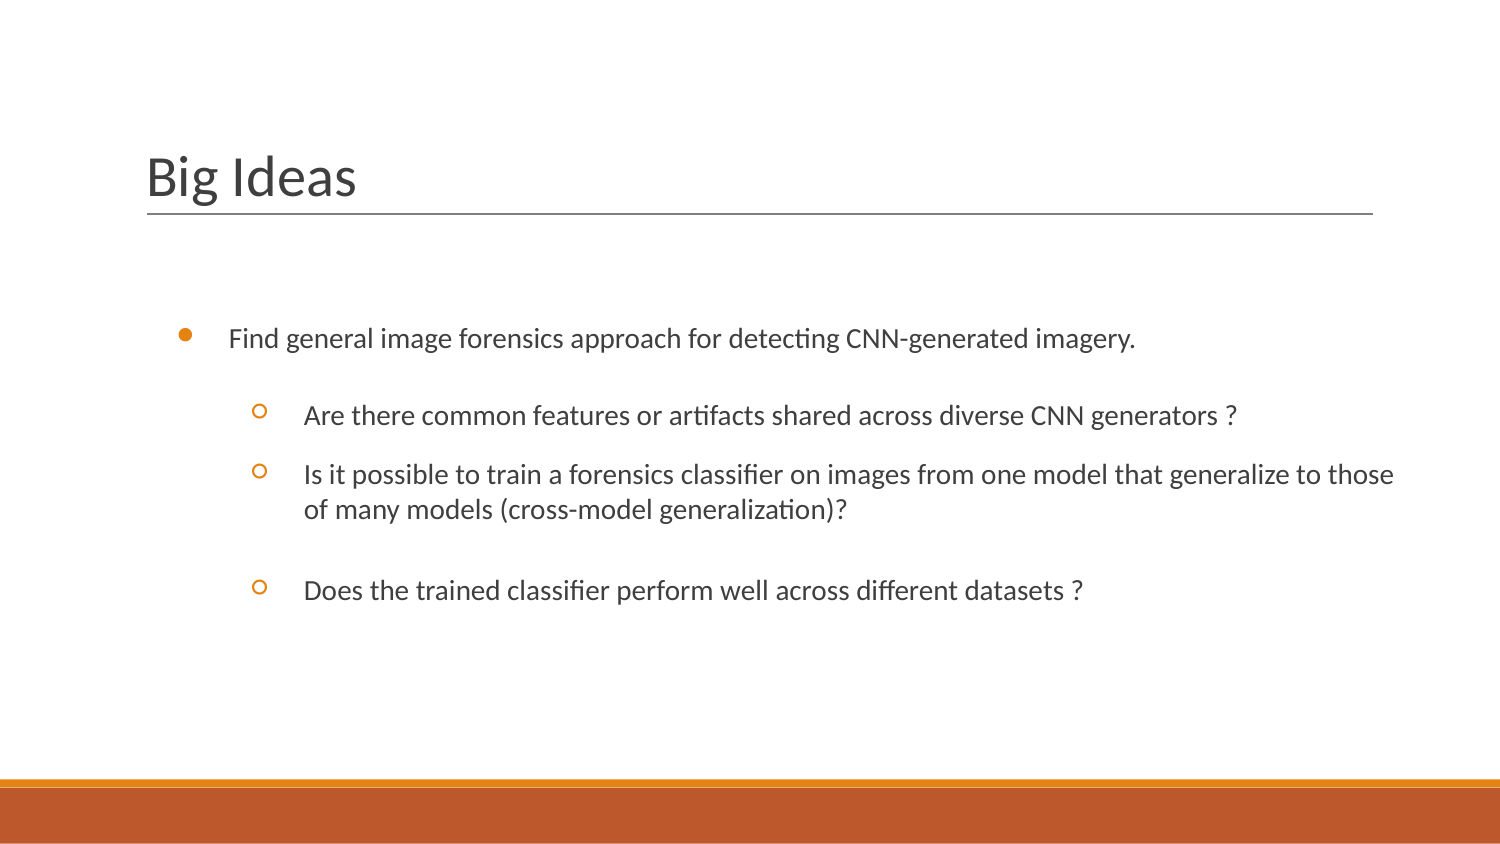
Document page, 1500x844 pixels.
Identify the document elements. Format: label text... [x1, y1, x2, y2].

list Find general image forensics approach for detecting CNN-generated imagery. Are there common features or artifacts shared across diverse CNN generators ? Is it possible to train a forensics classifier on images from one model that generalize to those of many models (cross-model generalization)? Does the trained classifier perform well across different datasets ? [135, 295, 1397, 736]
title Big Ideas [135, 35, 1373, 214]
